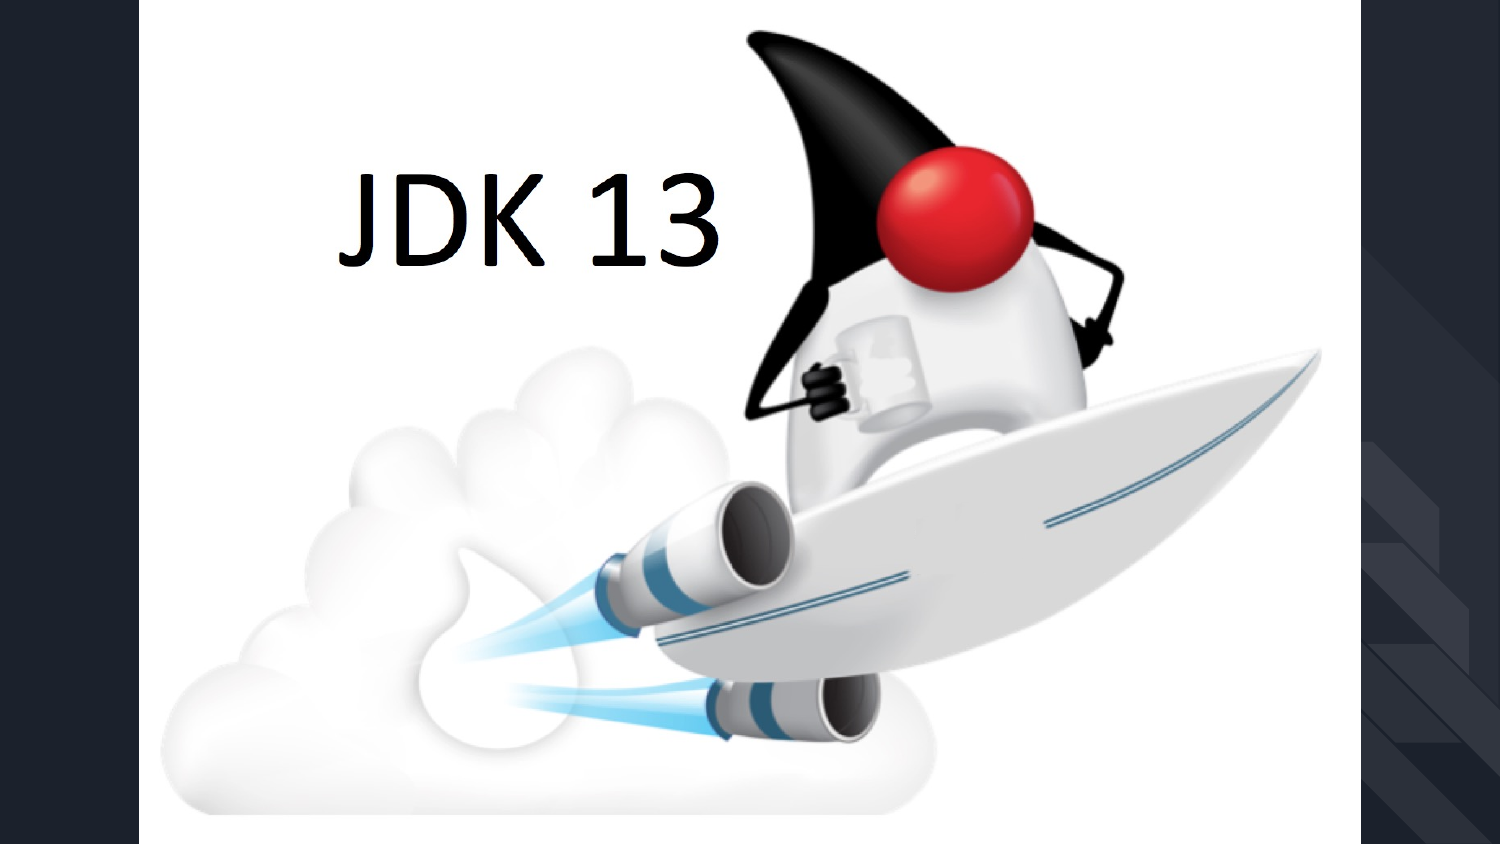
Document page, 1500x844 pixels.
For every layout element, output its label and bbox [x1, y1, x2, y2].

picture [139, 0, 1361, 844]
